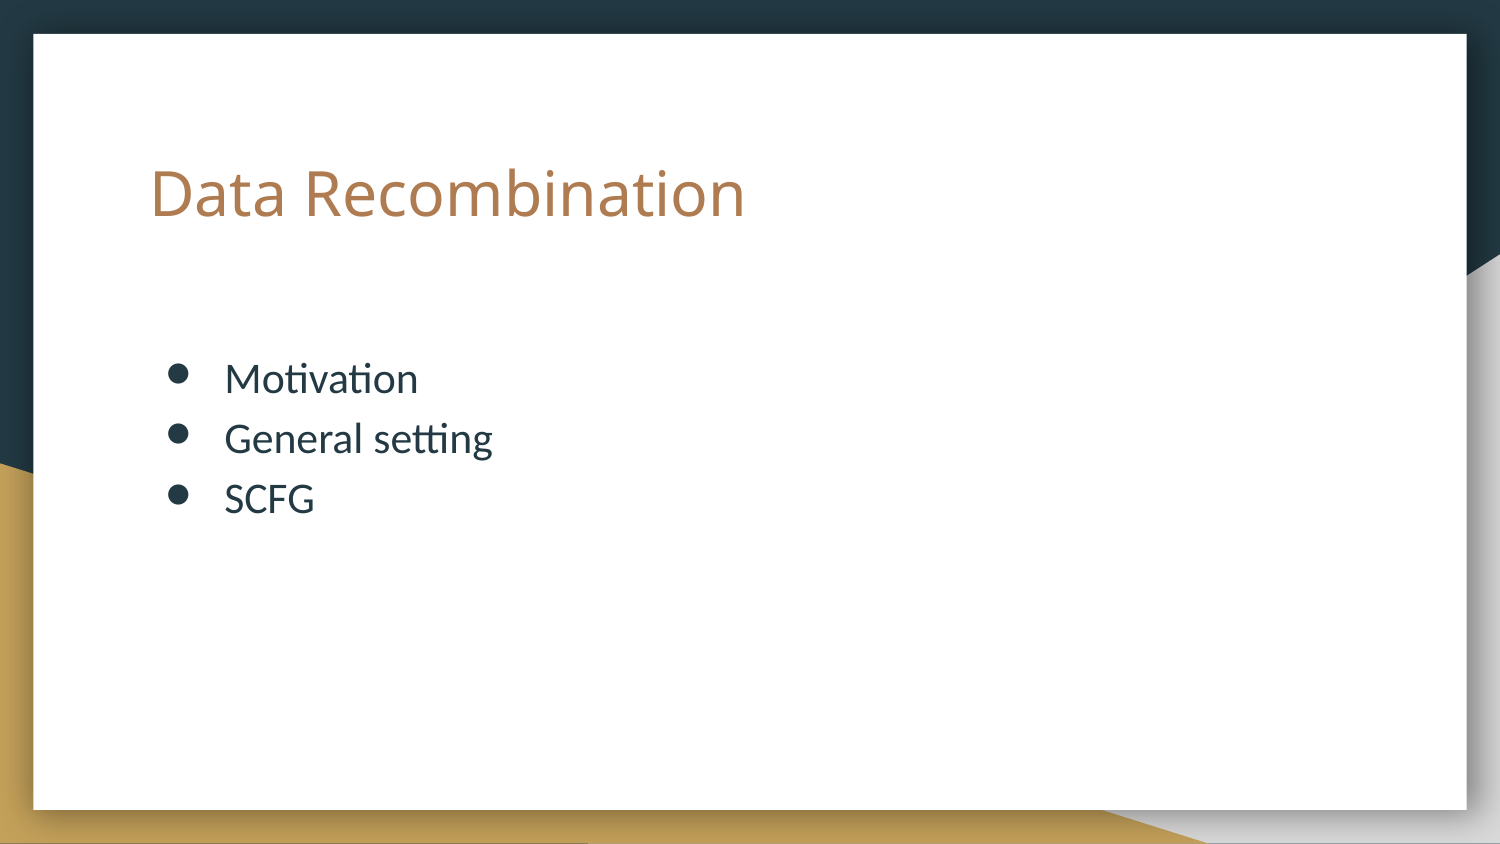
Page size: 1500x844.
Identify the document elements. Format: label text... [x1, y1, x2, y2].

list Motivation General setting SCFG [134, 326, 1366, 729]
title Data Recombination [134, 138, 1366, 296]
